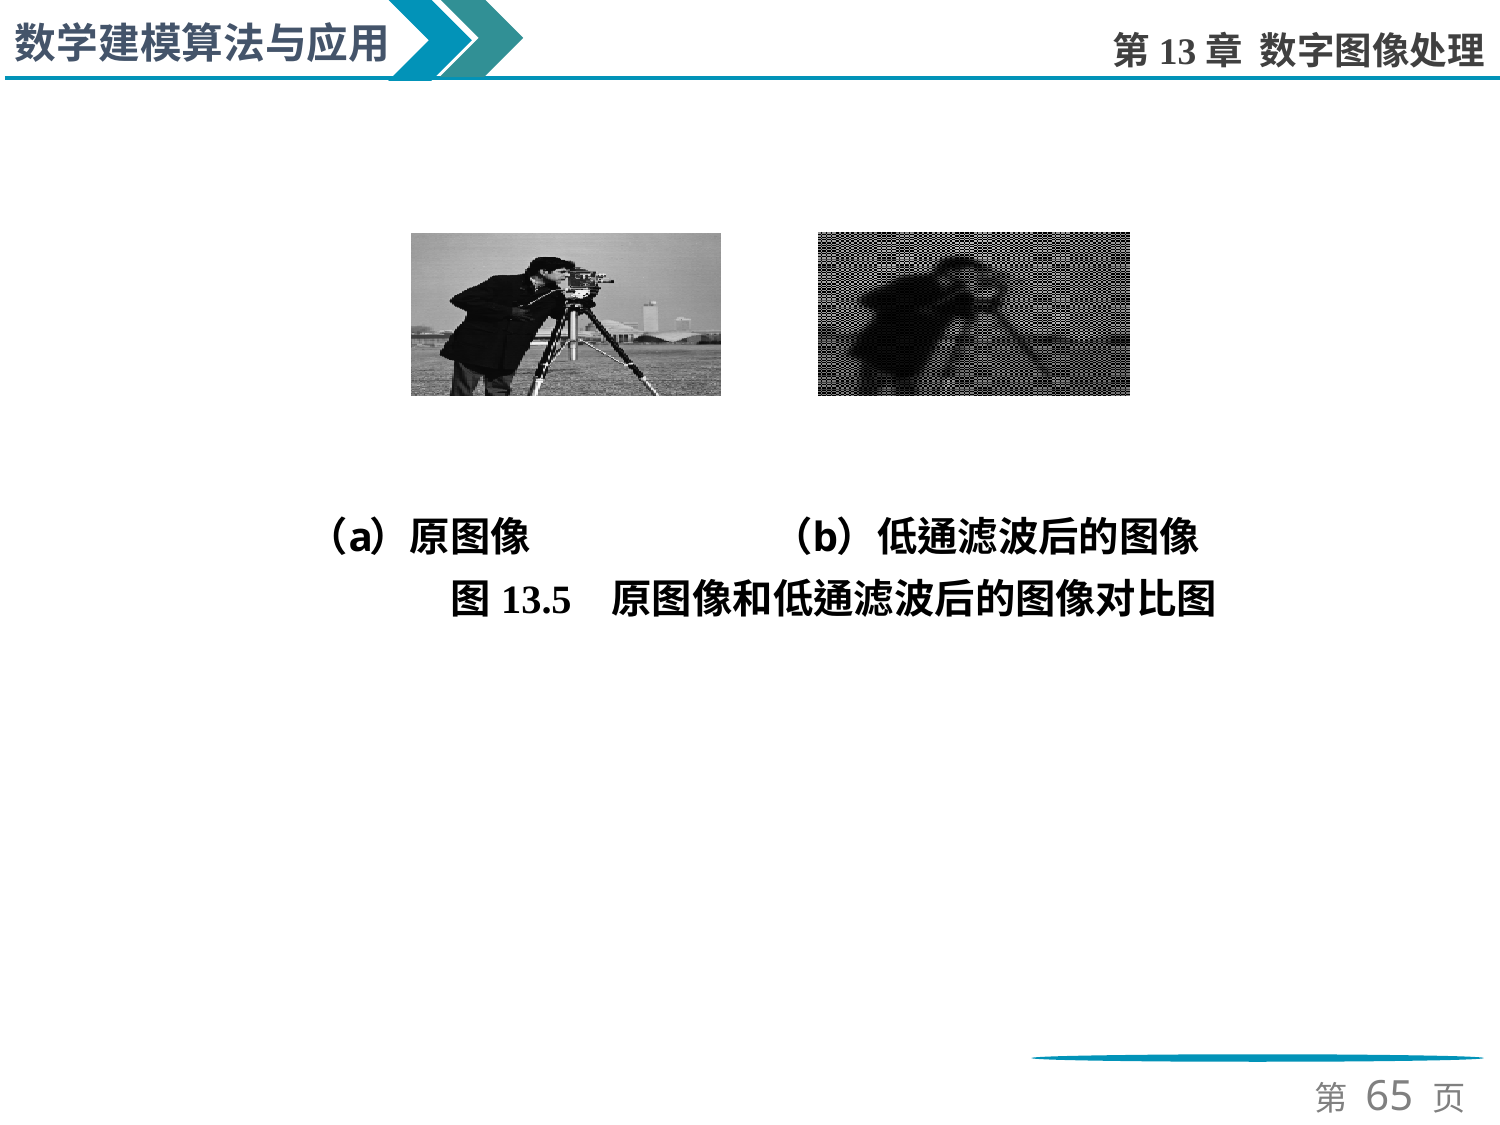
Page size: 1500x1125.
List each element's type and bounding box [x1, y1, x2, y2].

text_box [87, 131, 1377, 665]
